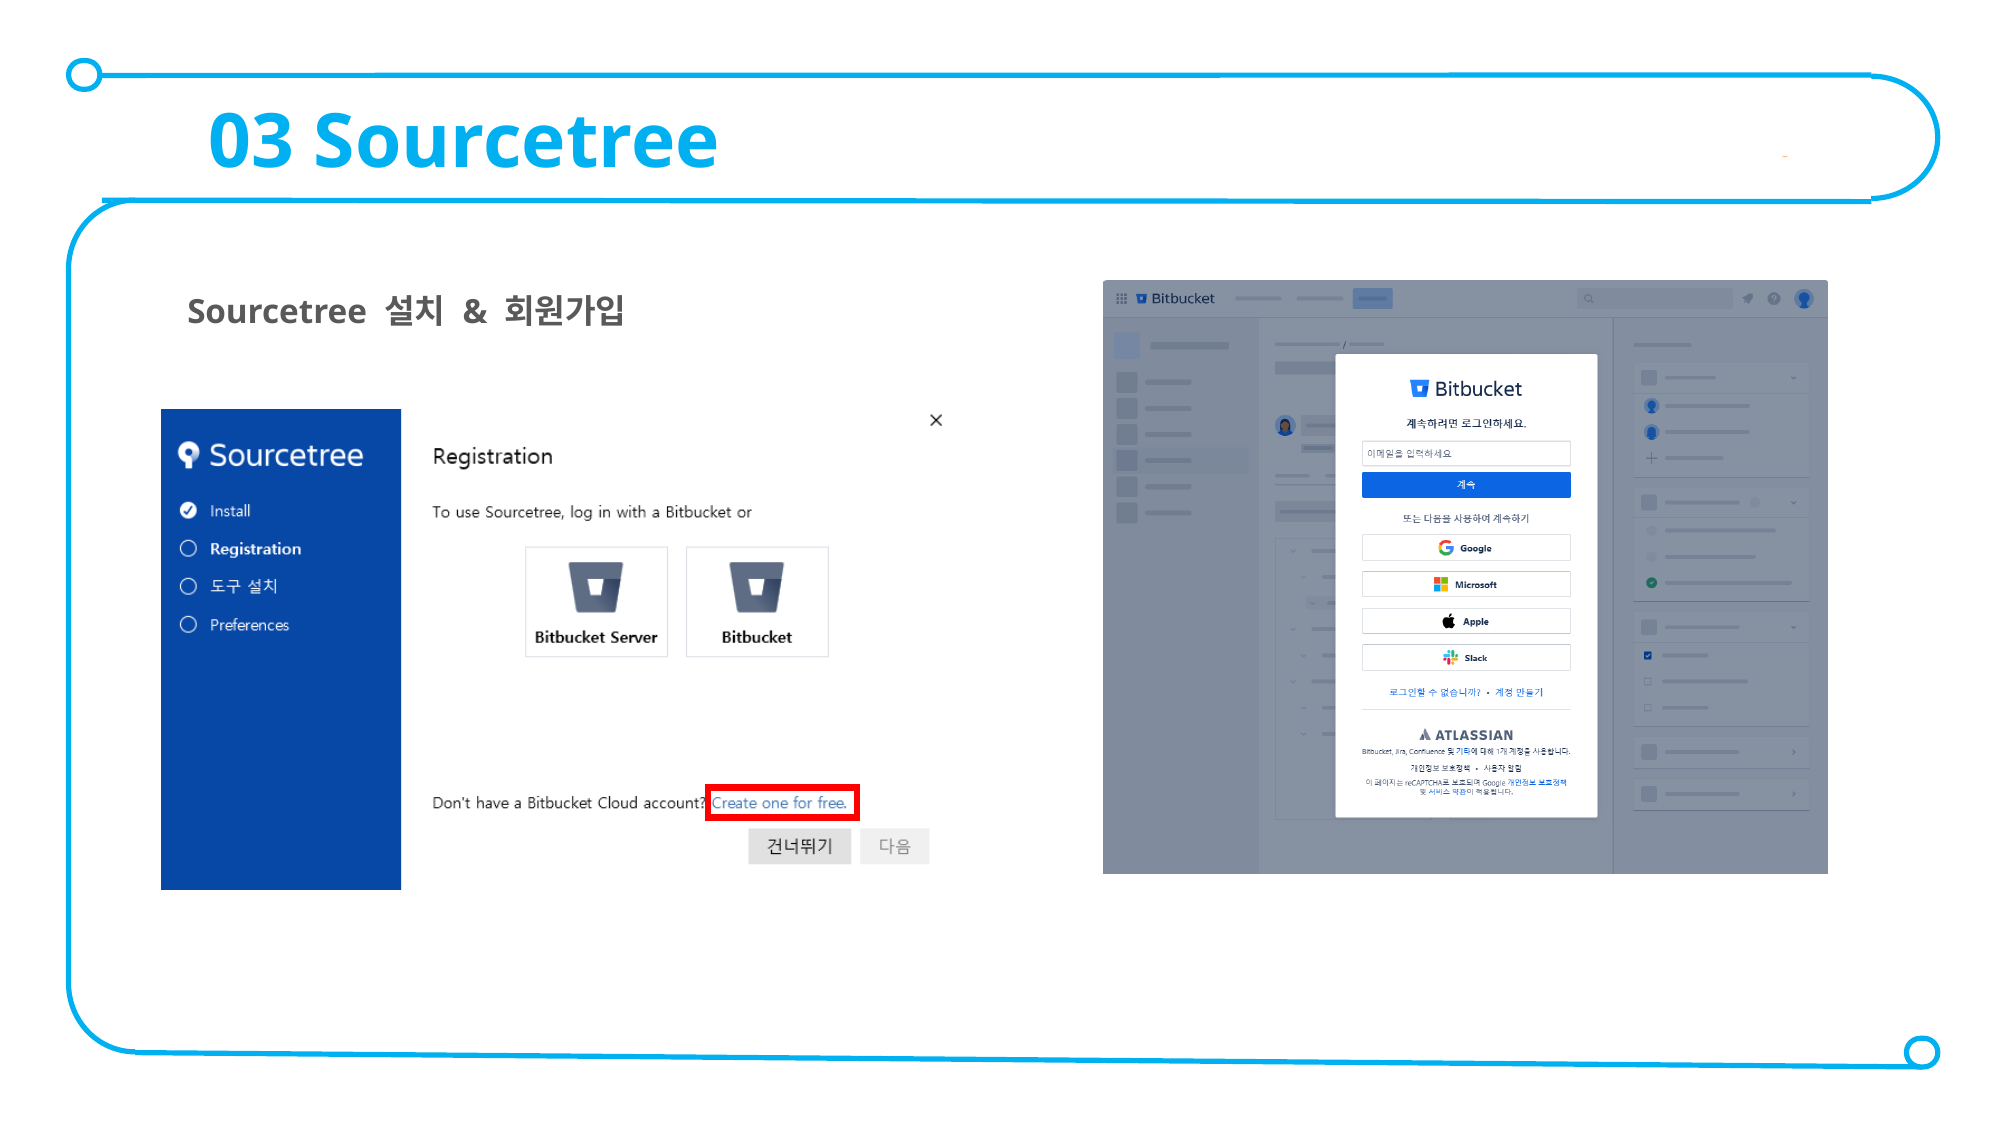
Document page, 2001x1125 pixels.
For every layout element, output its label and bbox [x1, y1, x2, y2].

text_box [68, 60, 1938, 1067]
picture [1103, 280, 1828, 874]
picture [161, 409, 953, 890]
